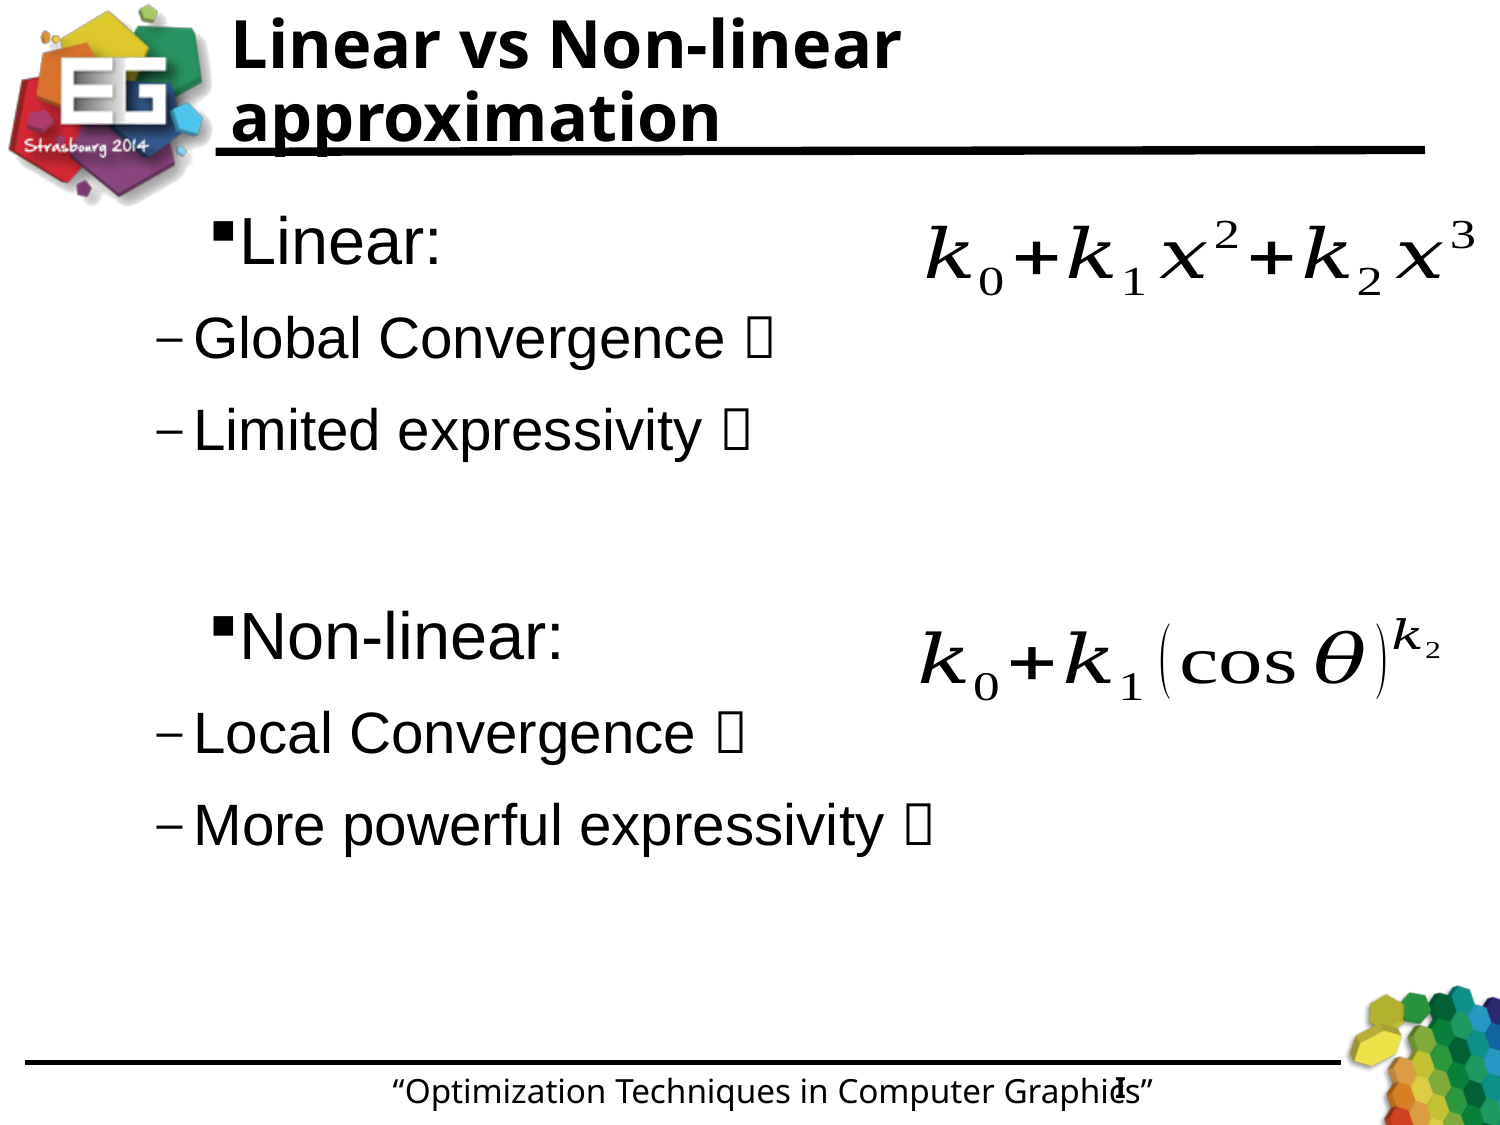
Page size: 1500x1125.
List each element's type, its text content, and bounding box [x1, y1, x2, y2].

title Linear vs Non-linear approximation [215, 36, 1426, 130]
picture [0, 0, 216, 216]
list Linear: Global Convergence  Limited expressivity  Non-linear: Local Convergence  More powerful expressivity  [74, 199, 1426, 1063]
picture [1344, 979, 1500, 1125]
